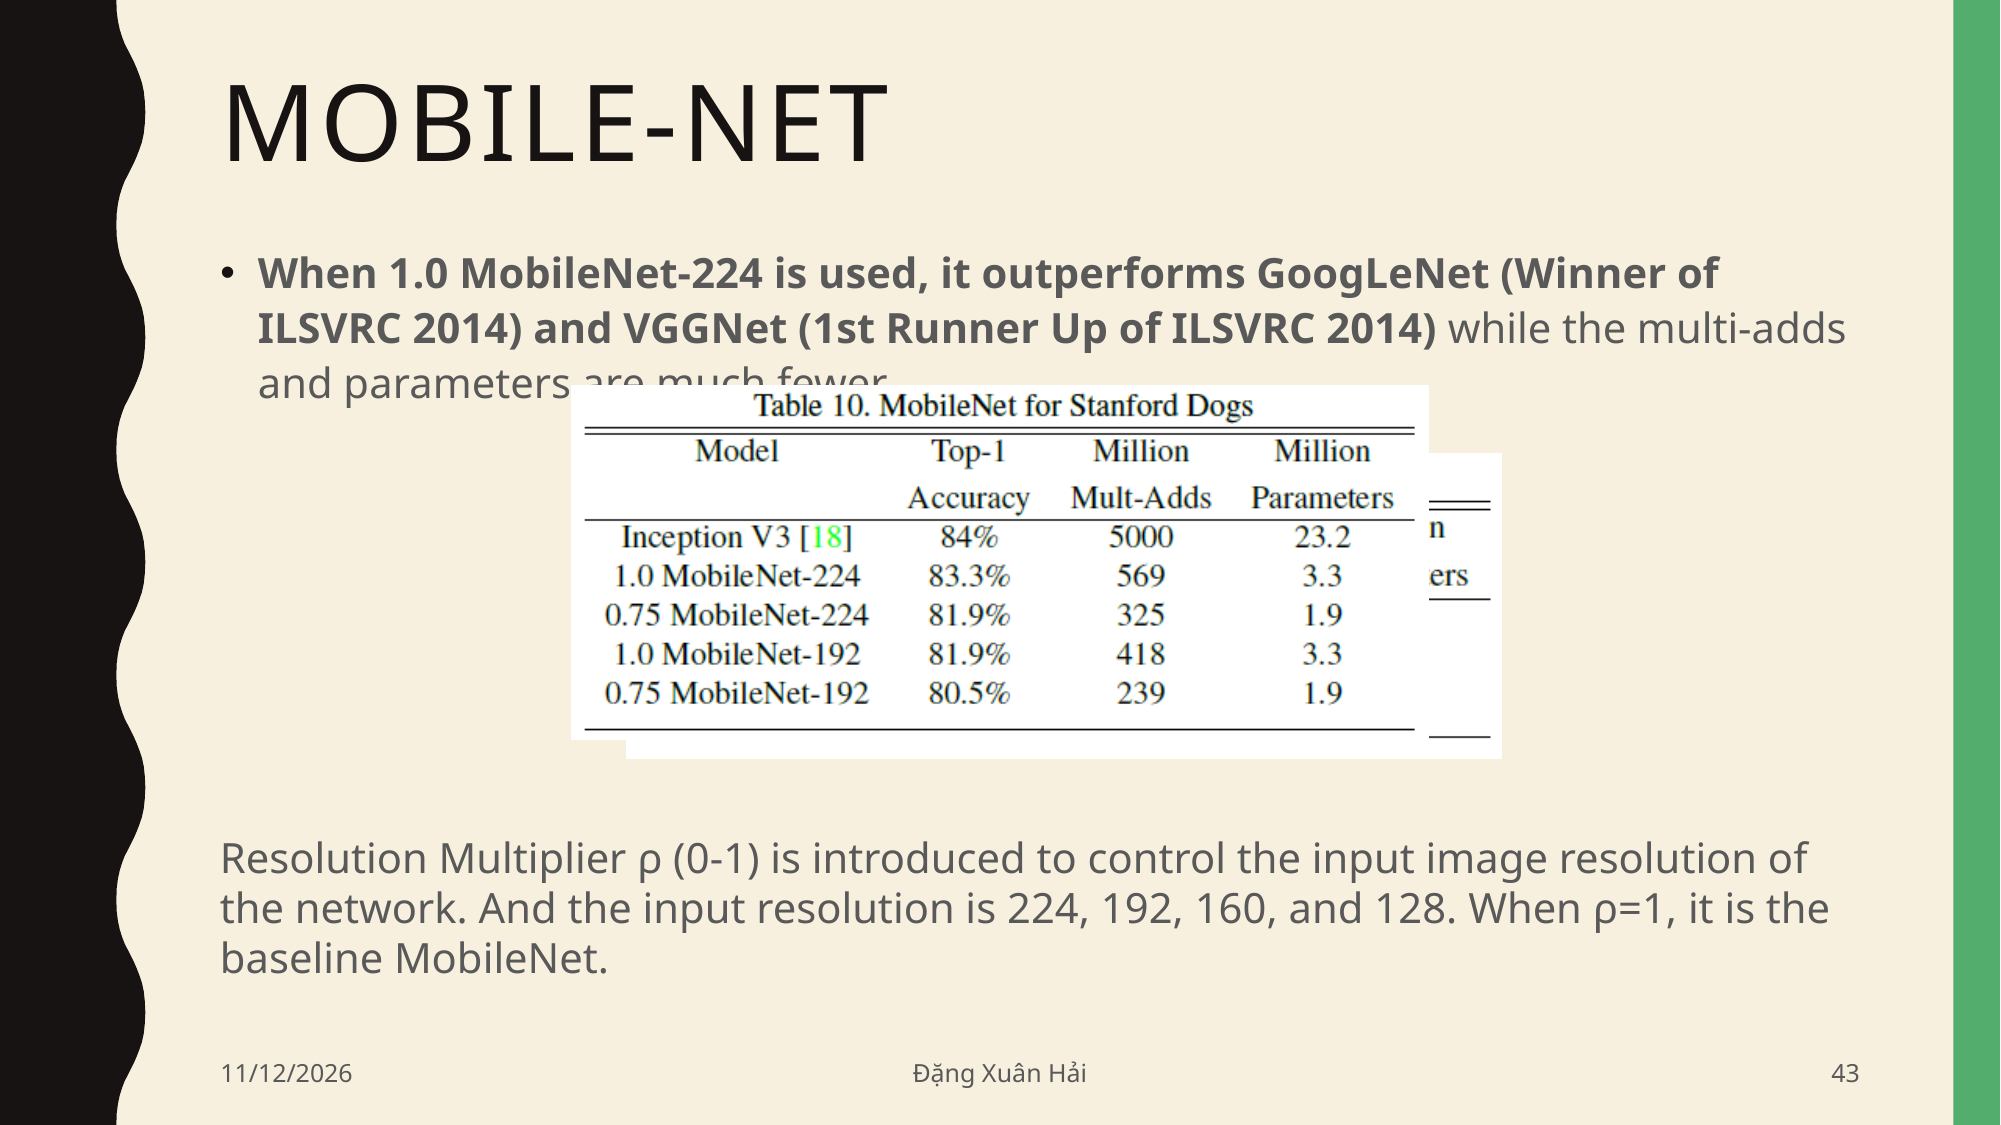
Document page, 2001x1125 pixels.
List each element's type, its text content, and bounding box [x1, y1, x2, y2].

title Mobile-net [205, 62, 1875, 234]
slide_number 43 [1412, 1045, 1875, 1103]
footer Đặng Xuân Hải [662, 1045, 1338, 1103]
picture [571, 385, 1502, 759]
text_box Resolution Multiplier ρ (0-1) is introduced to control the input image resolution of the network. And the input resolution is 224, 192, 160, and 128. When ρ=1, it is the baseline MobileNet. [205, 824, 1875, 989]
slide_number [205, 1045, 588, 1103]
list When 1.0 MobileNet-224 is used, it outperforms GoogLeNet (Winner of ILSVRC 2014) and VGGNet (1st Runner Up of ILSVRC 2014) while the multi-adds and parameters are much fewer [205, 234, 1875, 824]
